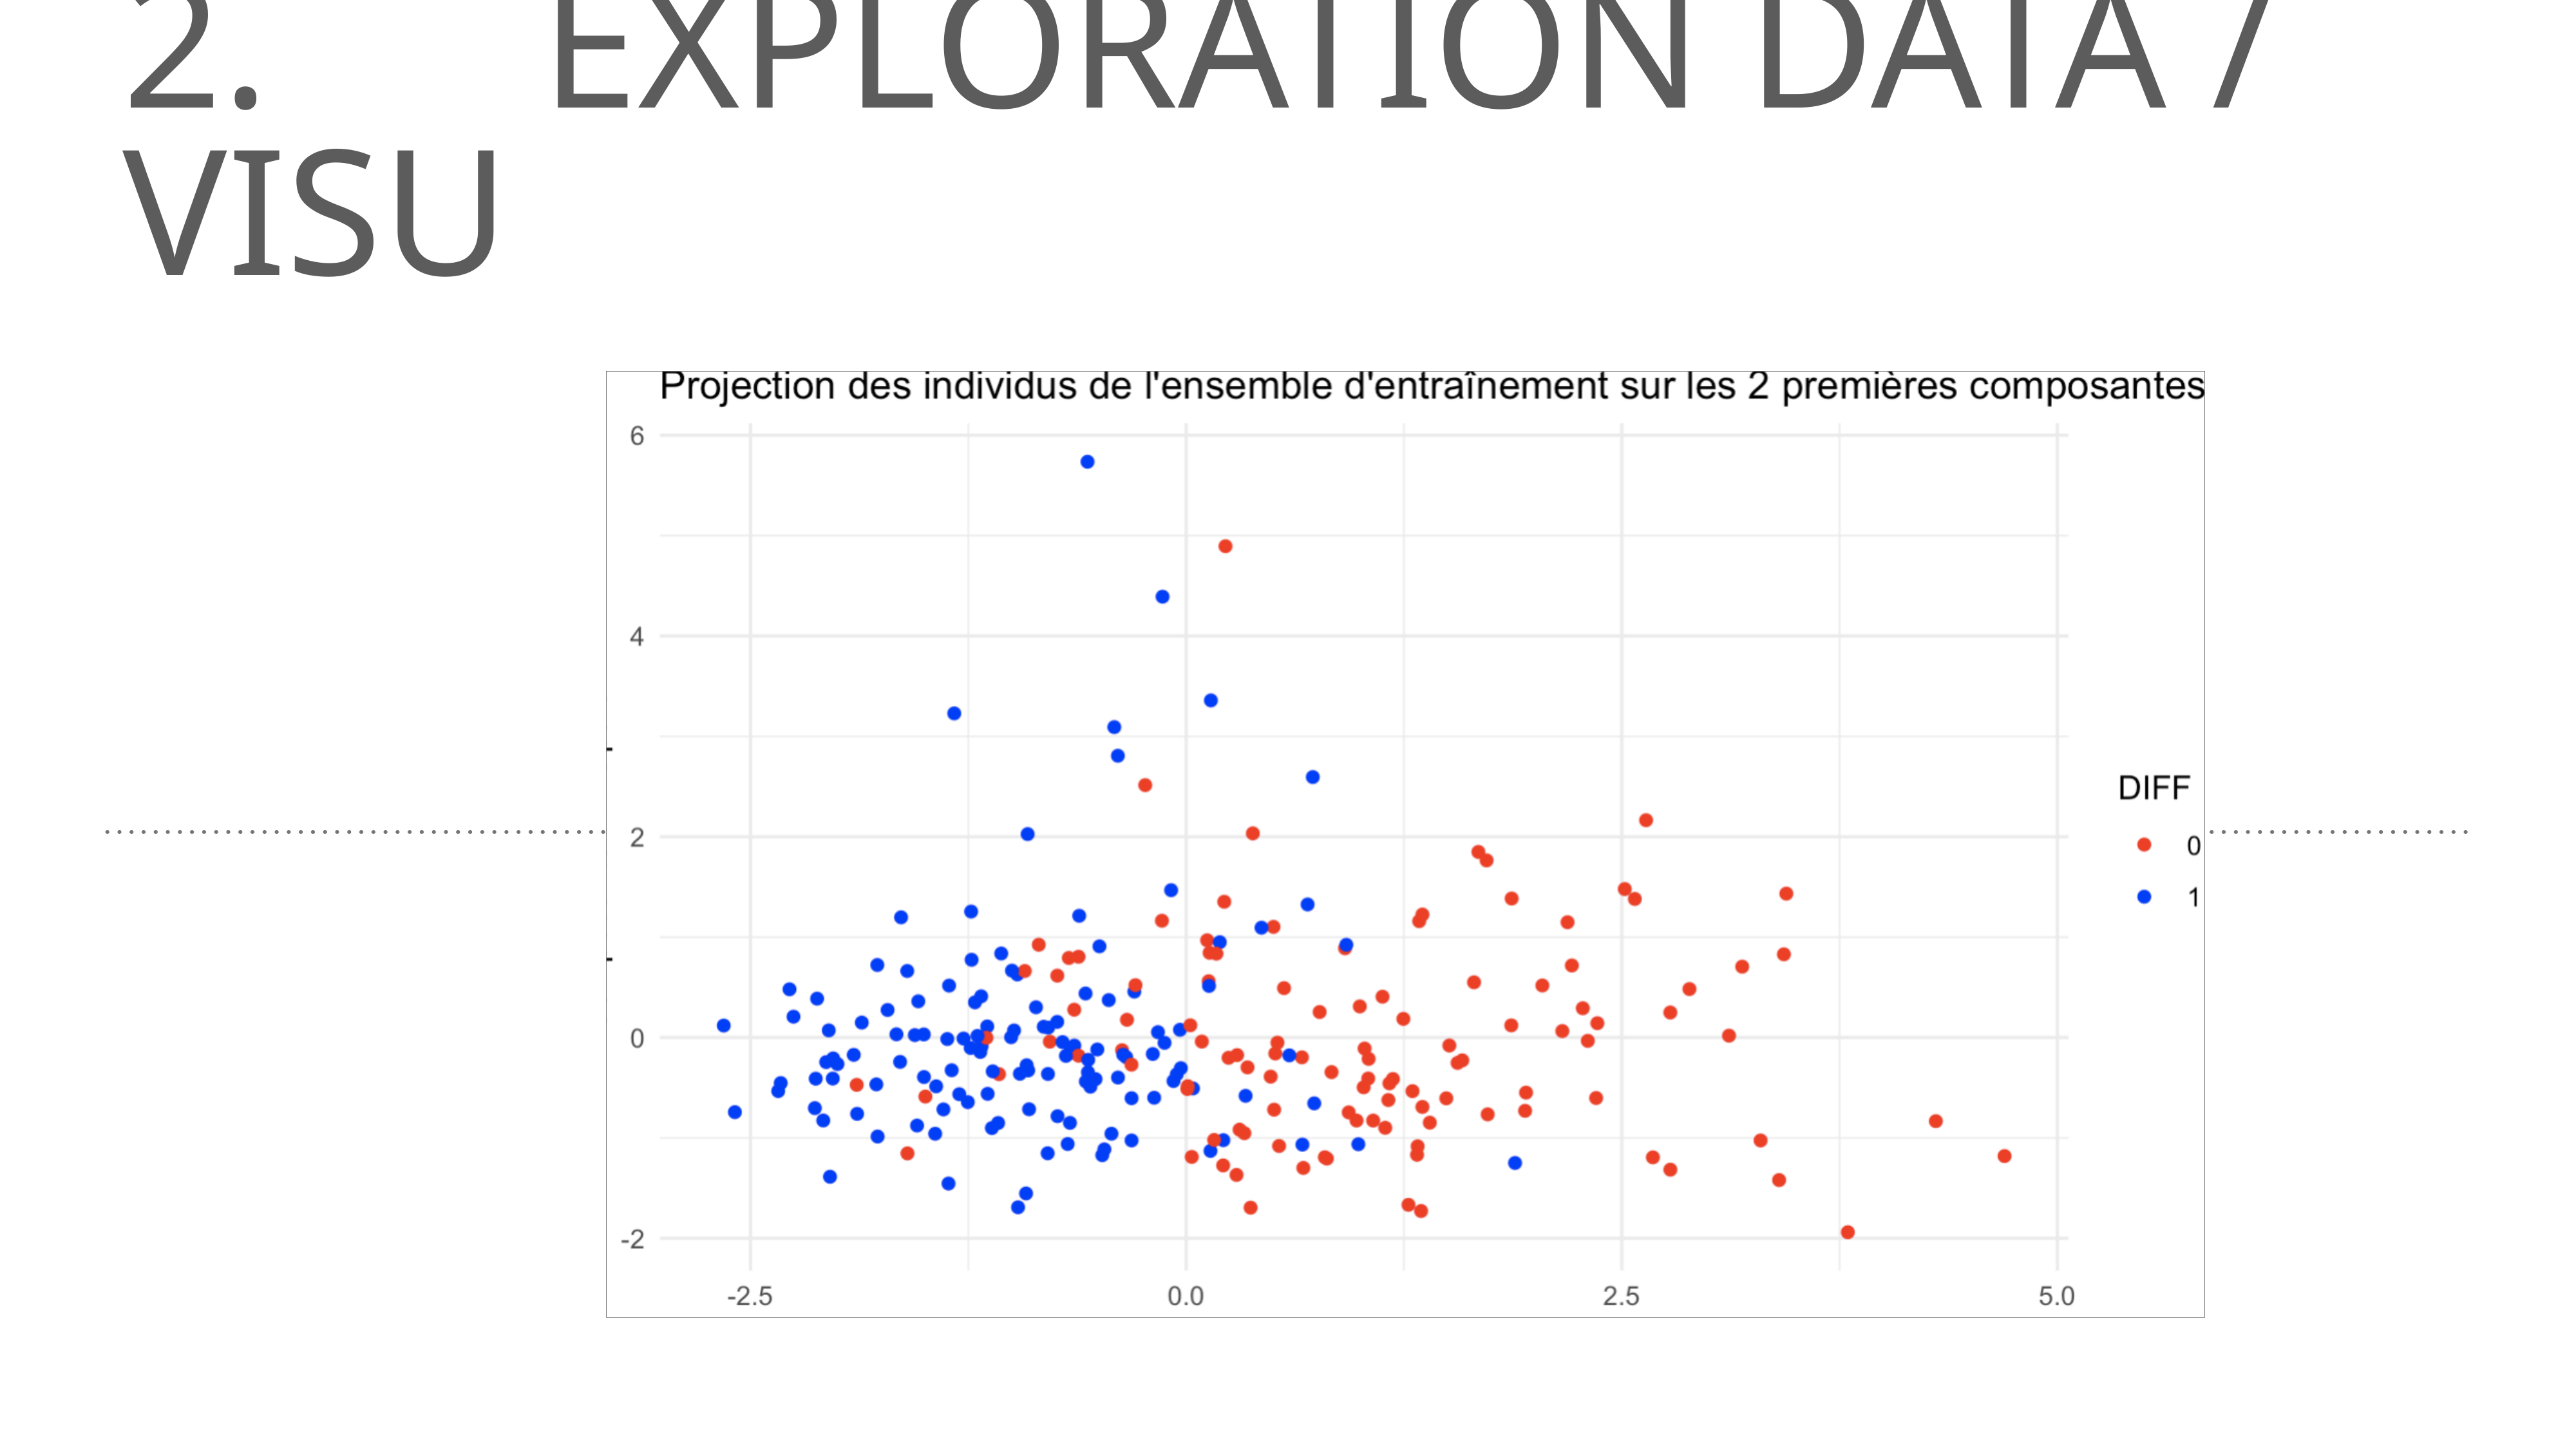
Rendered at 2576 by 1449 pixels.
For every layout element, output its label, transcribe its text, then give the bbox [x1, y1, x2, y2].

title 2. Exploration daTA / Visu [117, 53, 2459, 314]
picture [606, 370, 2205, 1318]
